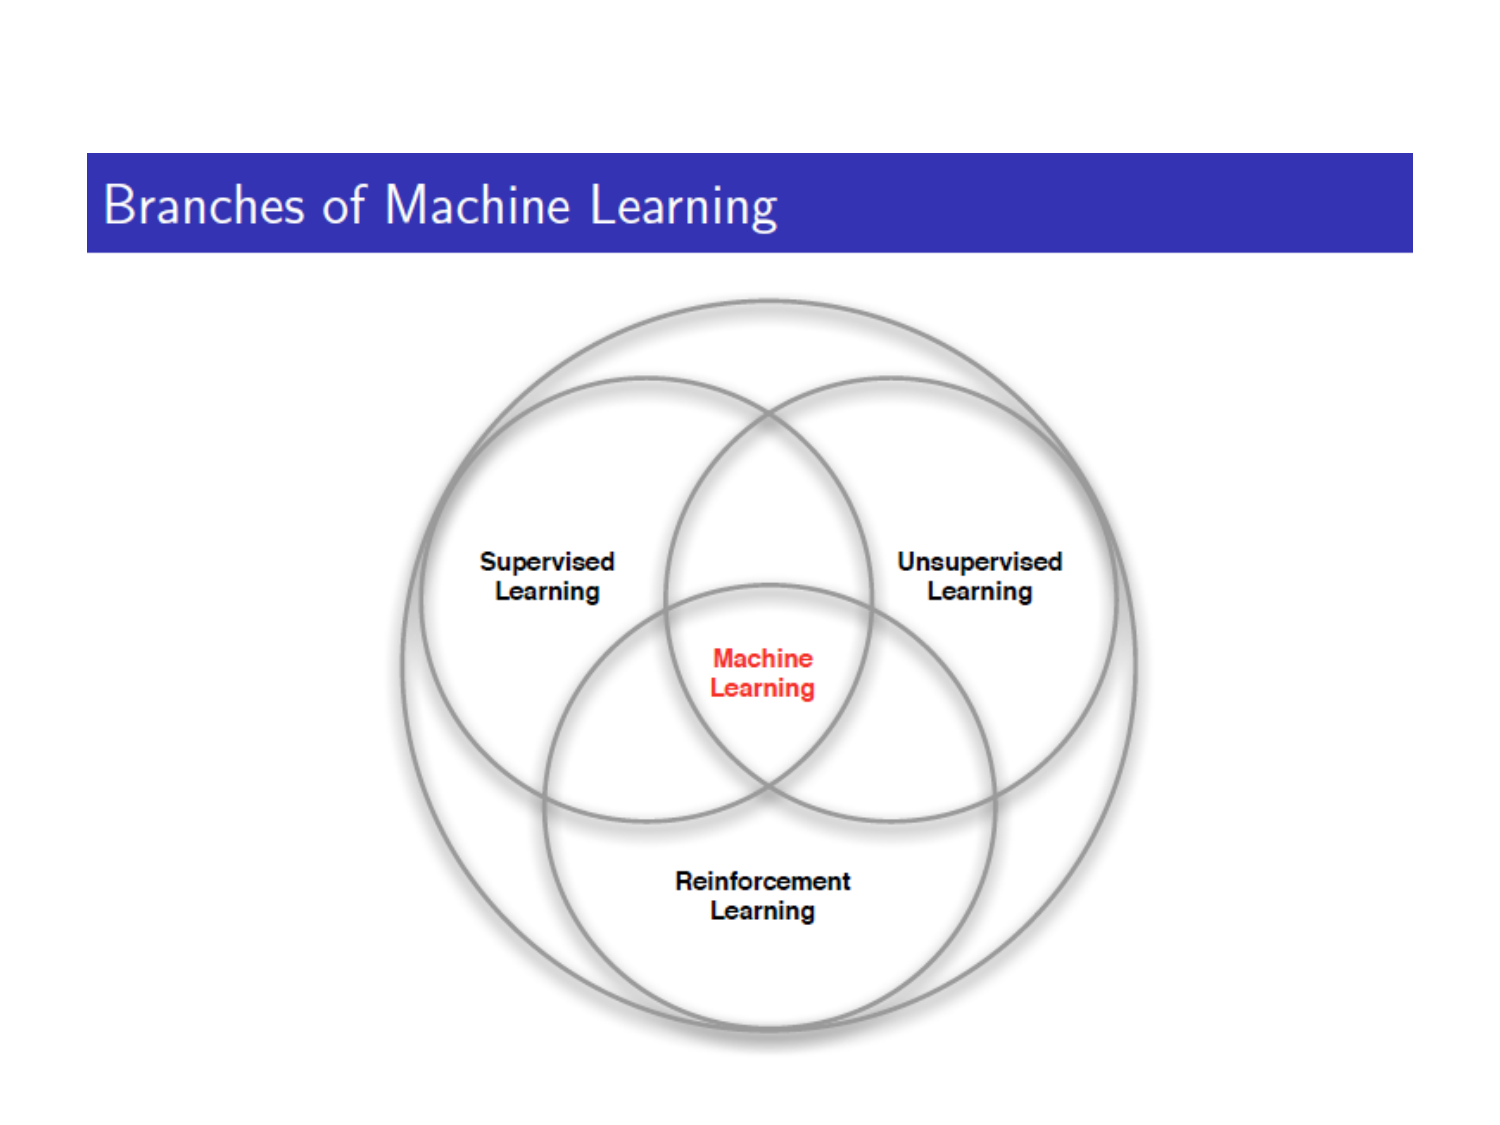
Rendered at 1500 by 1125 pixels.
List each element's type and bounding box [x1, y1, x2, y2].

picture [87, 152, 1413, 1058]
